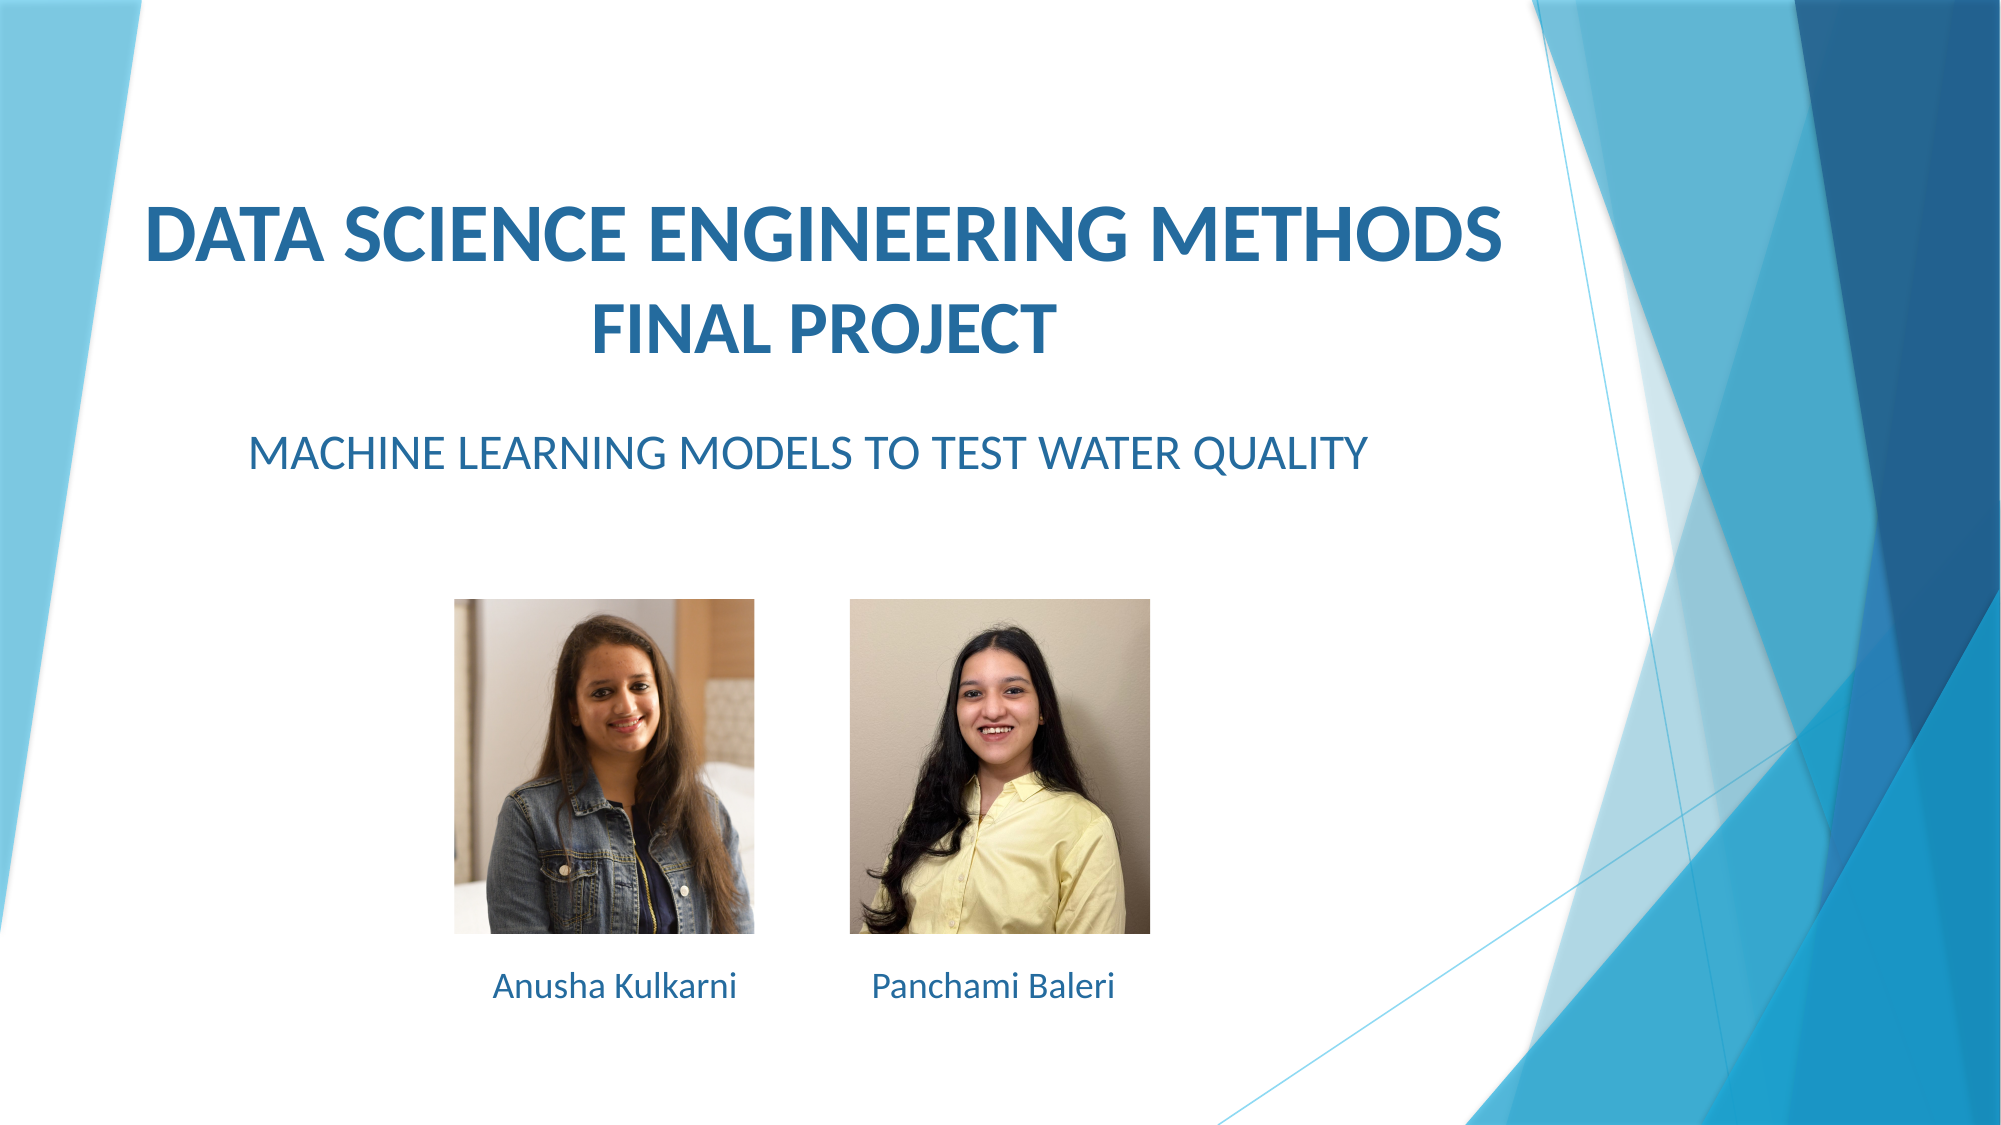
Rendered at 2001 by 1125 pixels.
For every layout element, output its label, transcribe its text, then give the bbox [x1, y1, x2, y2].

title DATA SCIENCE ENGINEERING METHODS FINAL PROJECT [111, 121, 1538, 376]
text_box Panchami Baleri [856, 953, 1158, 1059]
text_box MACHINE LEARNING MODELS TO TEST WATER QUALITY [232, 411, 1417, 487]
text_box Anusha Kulkarni [477, 953, 779, 1014]
picture [436, 599, 772, 934]
picture [849, 598, 1151, 935]
